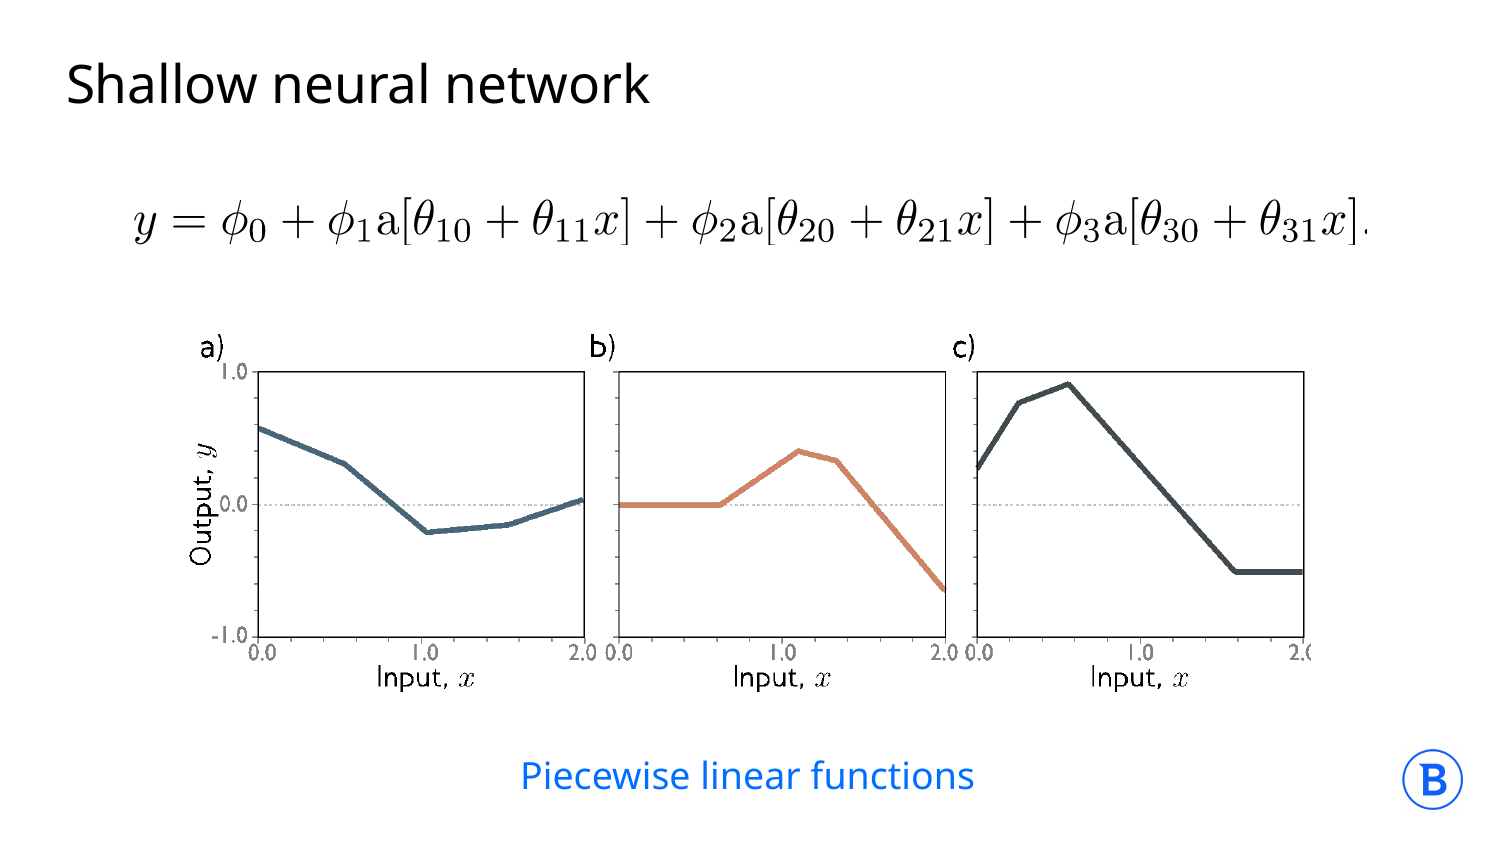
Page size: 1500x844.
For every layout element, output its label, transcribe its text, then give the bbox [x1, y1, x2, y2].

picture [188, 334, 1312, 692]
picture [1445, 749, 1463, 810]
title Shallow neural network [51, 35, 1449, 130]
picture [133, 196, 1367, 246]
text_box Piecewise linear functions [51, 737, 1445, 813]
